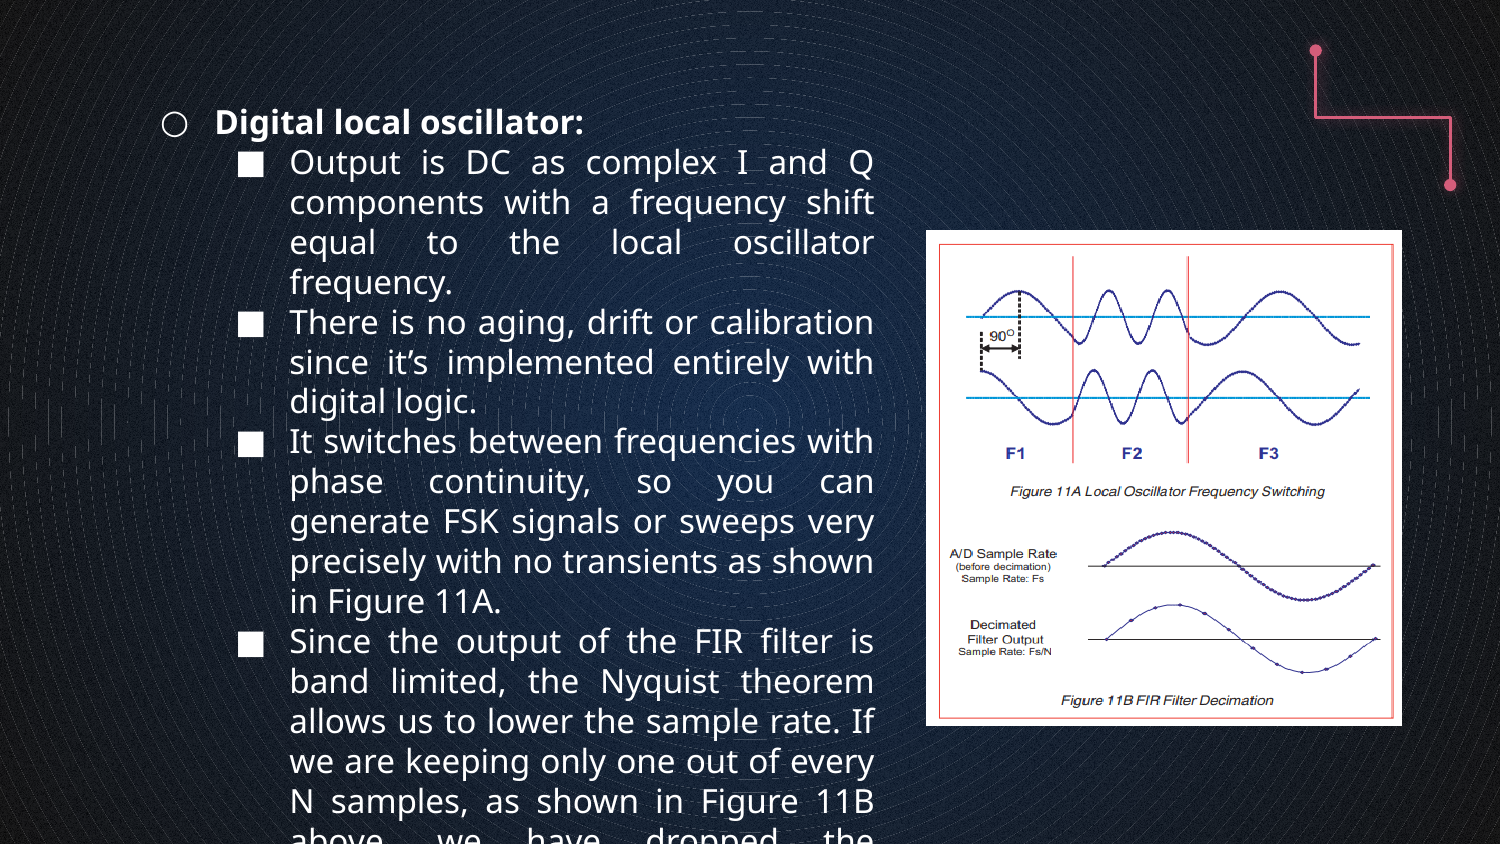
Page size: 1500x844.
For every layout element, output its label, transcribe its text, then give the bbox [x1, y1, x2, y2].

text_box Digital local oscillator: Output is DC as complex I and Q components with a frequency shift equal to the local oscillator frequency. There is no aging, drift or calibration since it’s implemented entirely with digital logic. It switches between frequencies with phase continuity, so you can generate FSK signals or sweeps very precisely with no transients as shown in Figure 11A. Since the output of the FIR filter is band limited, the Nyquist theorem allows us to lower the sample rate. If we are keeping only one out of every N samples, as shown in Figure 11B above, we have dropped the sampling rate by a factor of N. [49, 86, 891, 844]
picture [926, 230, 1403, 726]
